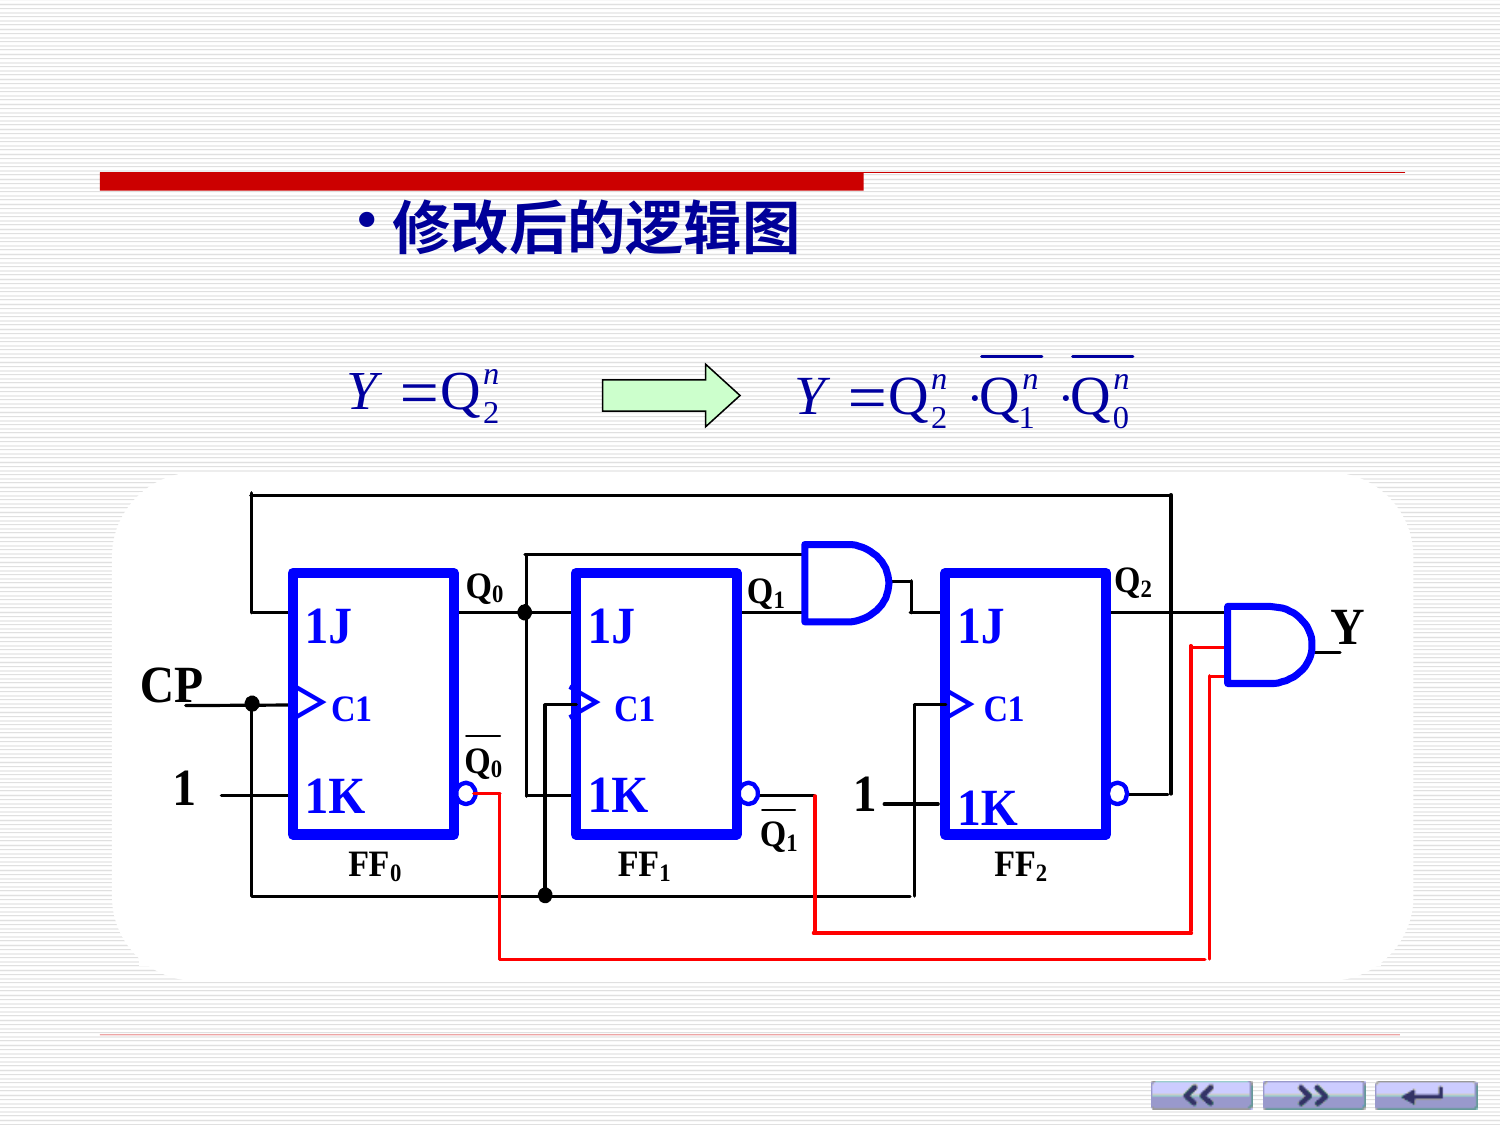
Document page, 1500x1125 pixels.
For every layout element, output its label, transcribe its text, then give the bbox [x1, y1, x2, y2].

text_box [789, 345, 1146, 442]
text_box [602, 364, 741, 427]
text_box 修改后的逻辑图 [342, 184, 863, 269]
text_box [139, 491, 1381, 967]
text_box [341, 349, 511, 438]
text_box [111, 472, 1414, 981]
picture [0, 0, 1500, 1125]
